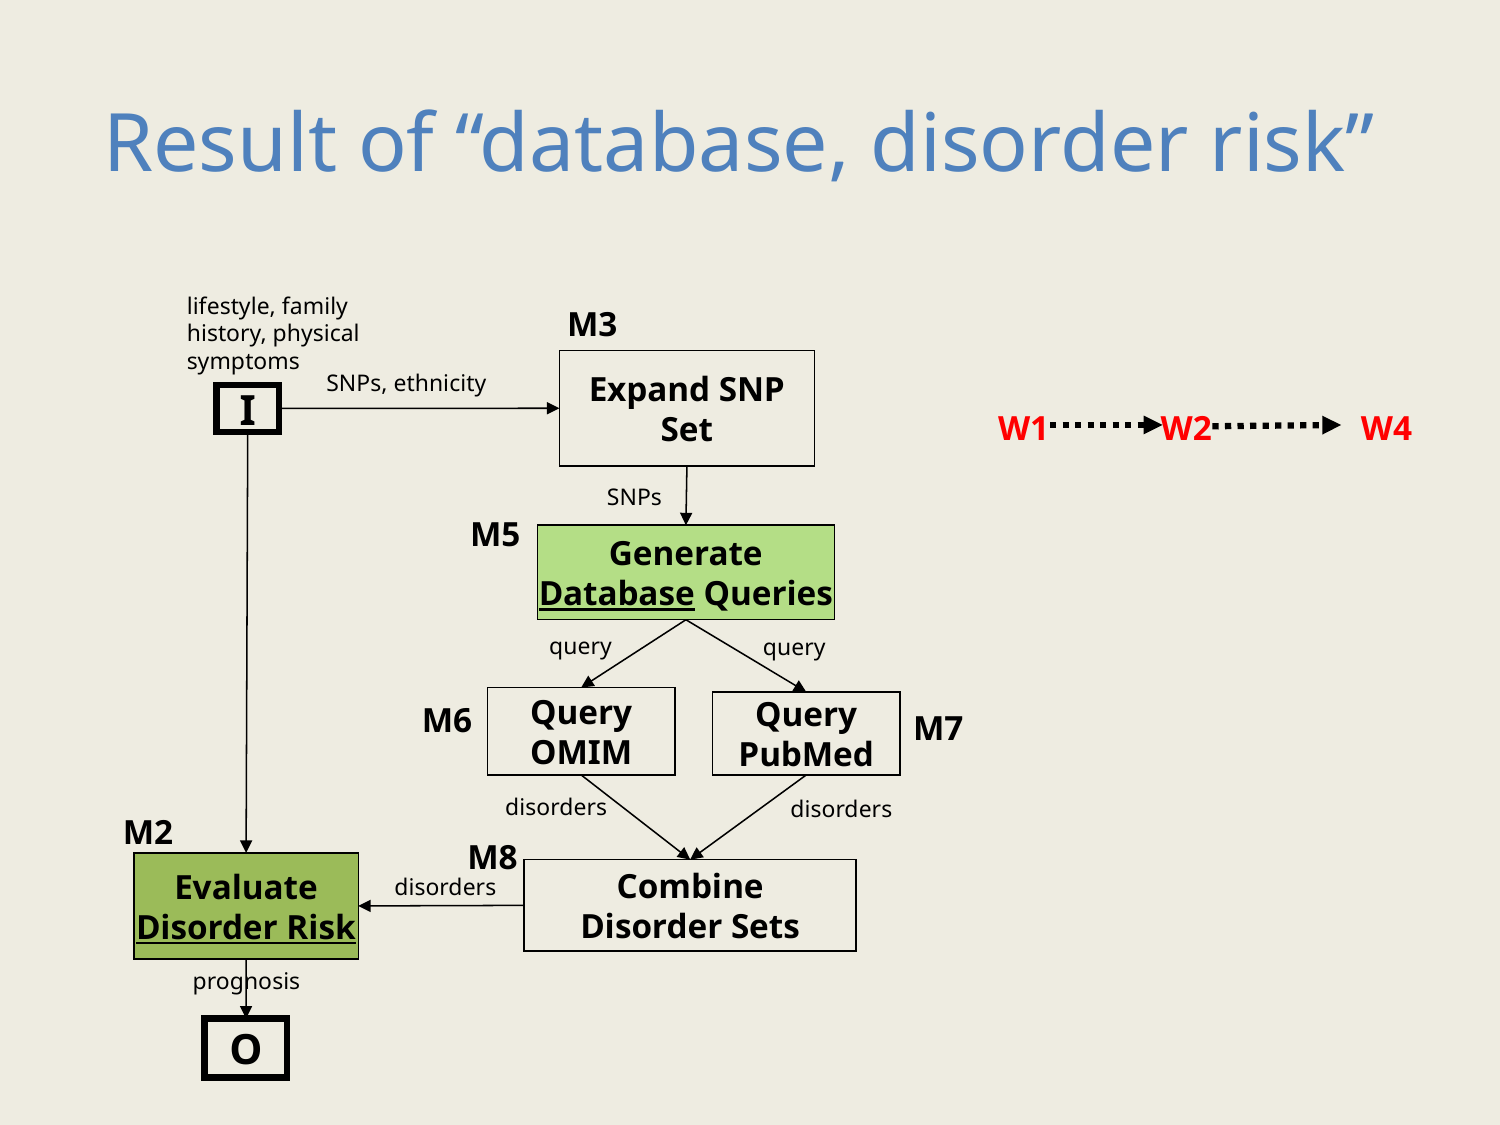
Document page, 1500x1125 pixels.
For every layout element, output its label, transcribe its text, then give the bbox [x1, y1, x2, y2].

text_box Combine Disorder Sets [524, 859, 857, 952]
text_box M5 [436, 506, 555, 561]
text_box disorders [794, 787, 962, 830]
text_box SNPs [592, 475, 678, 518]
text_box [599, 601, 668, 707]
text_box query [534, 624, 594, 667]
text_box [705, 759, 791, 876]
text_box disorders [379, 865, 566, 908]
text_box W2 [1125, 399, 1248, 455]
text_box M7 [851, 699, 1025, 755]
text_box O [204, 1018, 288, 1078]
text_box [593, 762, 679, 873]
text_box disorders [490, 785, 588, 828]
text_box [709, 595, 783, 717]
text_box M3 [530, 295, 654, 351]
text_box M6 [360, 691, 534, 747]
text_box prognosis [177, 959, 316, 1002]
text_box Expand SNP Set [559, 350, 815, 467]
text_box SNPs, ethnicity [311, 361, 502, 404]
text_box query [788, 625, 879, 668]
text_box [1148, 418, 1163, 432]
text_box W1 [962, 399, 1086, 455]
text_box Query PubMed [712, 691, 900, 775]
text_box Evaluate Disorder Risk [133, 852, 359, 960]
text_box I [216, 384, 279, 432]
text_box Query OMIM [487, 687, 675, 775]
text_box M2 [86, 803, 210, 859]
title Result of “database, disorder risk” [75, 45, 1425, 233]
text_box W4 [1325, 399, 1448, 455]
text_box lifestyle, family history, physical symptoms [172, 284, 409, 382]
text_box Generate Database Queries [537, 525, 835, 620]
text_box M8 [439, 828, 546, 865]
